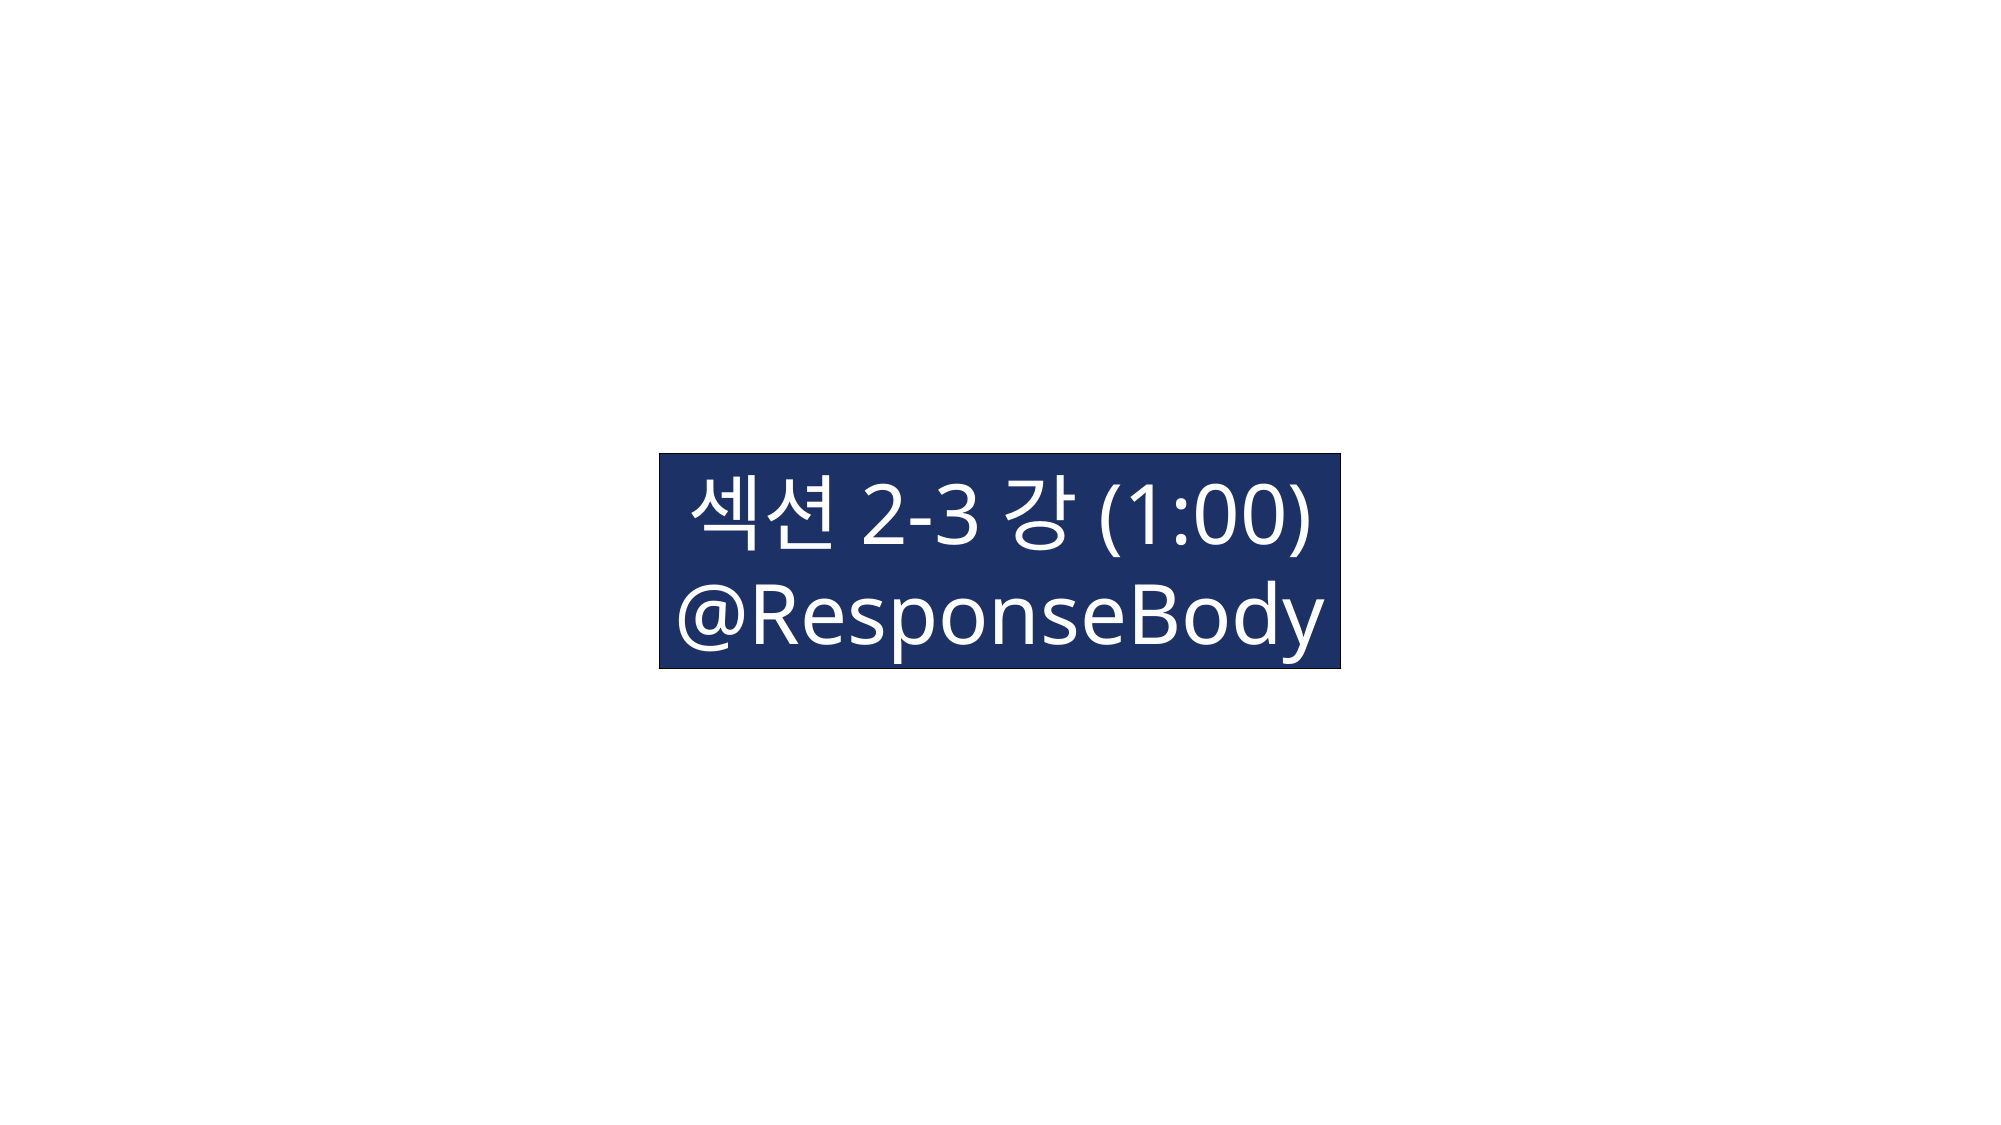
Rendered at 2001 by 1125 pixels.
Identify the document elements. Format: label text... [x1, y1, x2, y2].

text_box 섹션2-3강(1:00) @ResponseBody [659, 453, 1341, 669]
